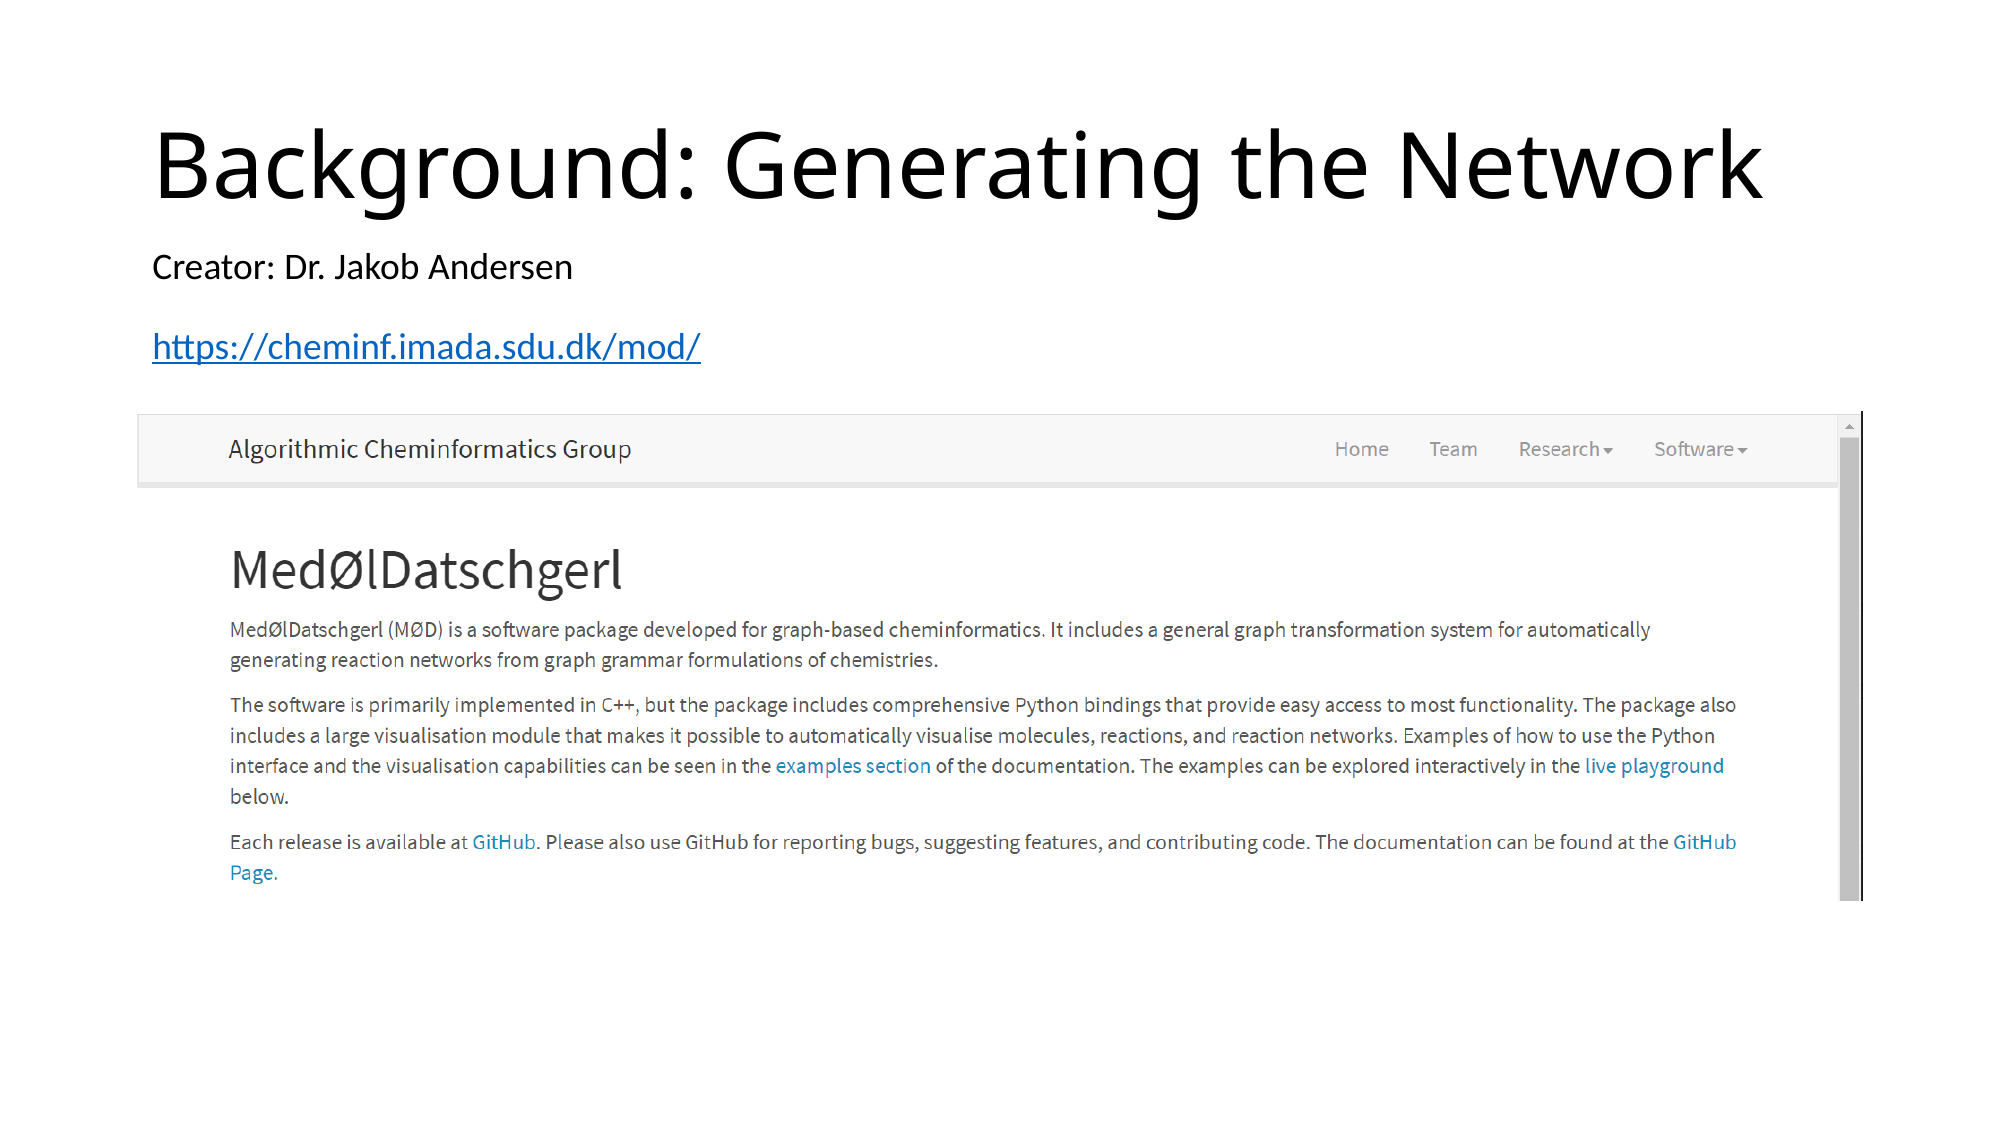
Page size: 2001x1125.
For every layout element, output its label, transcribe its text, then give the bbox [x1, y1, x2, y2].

text_box Creator: Dr. Jakob Andersen [137, 235, 1138, 295]
title Background: Generating the Network [137, 59, 1863, 278]
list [137, 411, 1863, 901]
text_box https://cheminf.imada.sdu.dk/mod/ [137, 314, 1138, 374]
